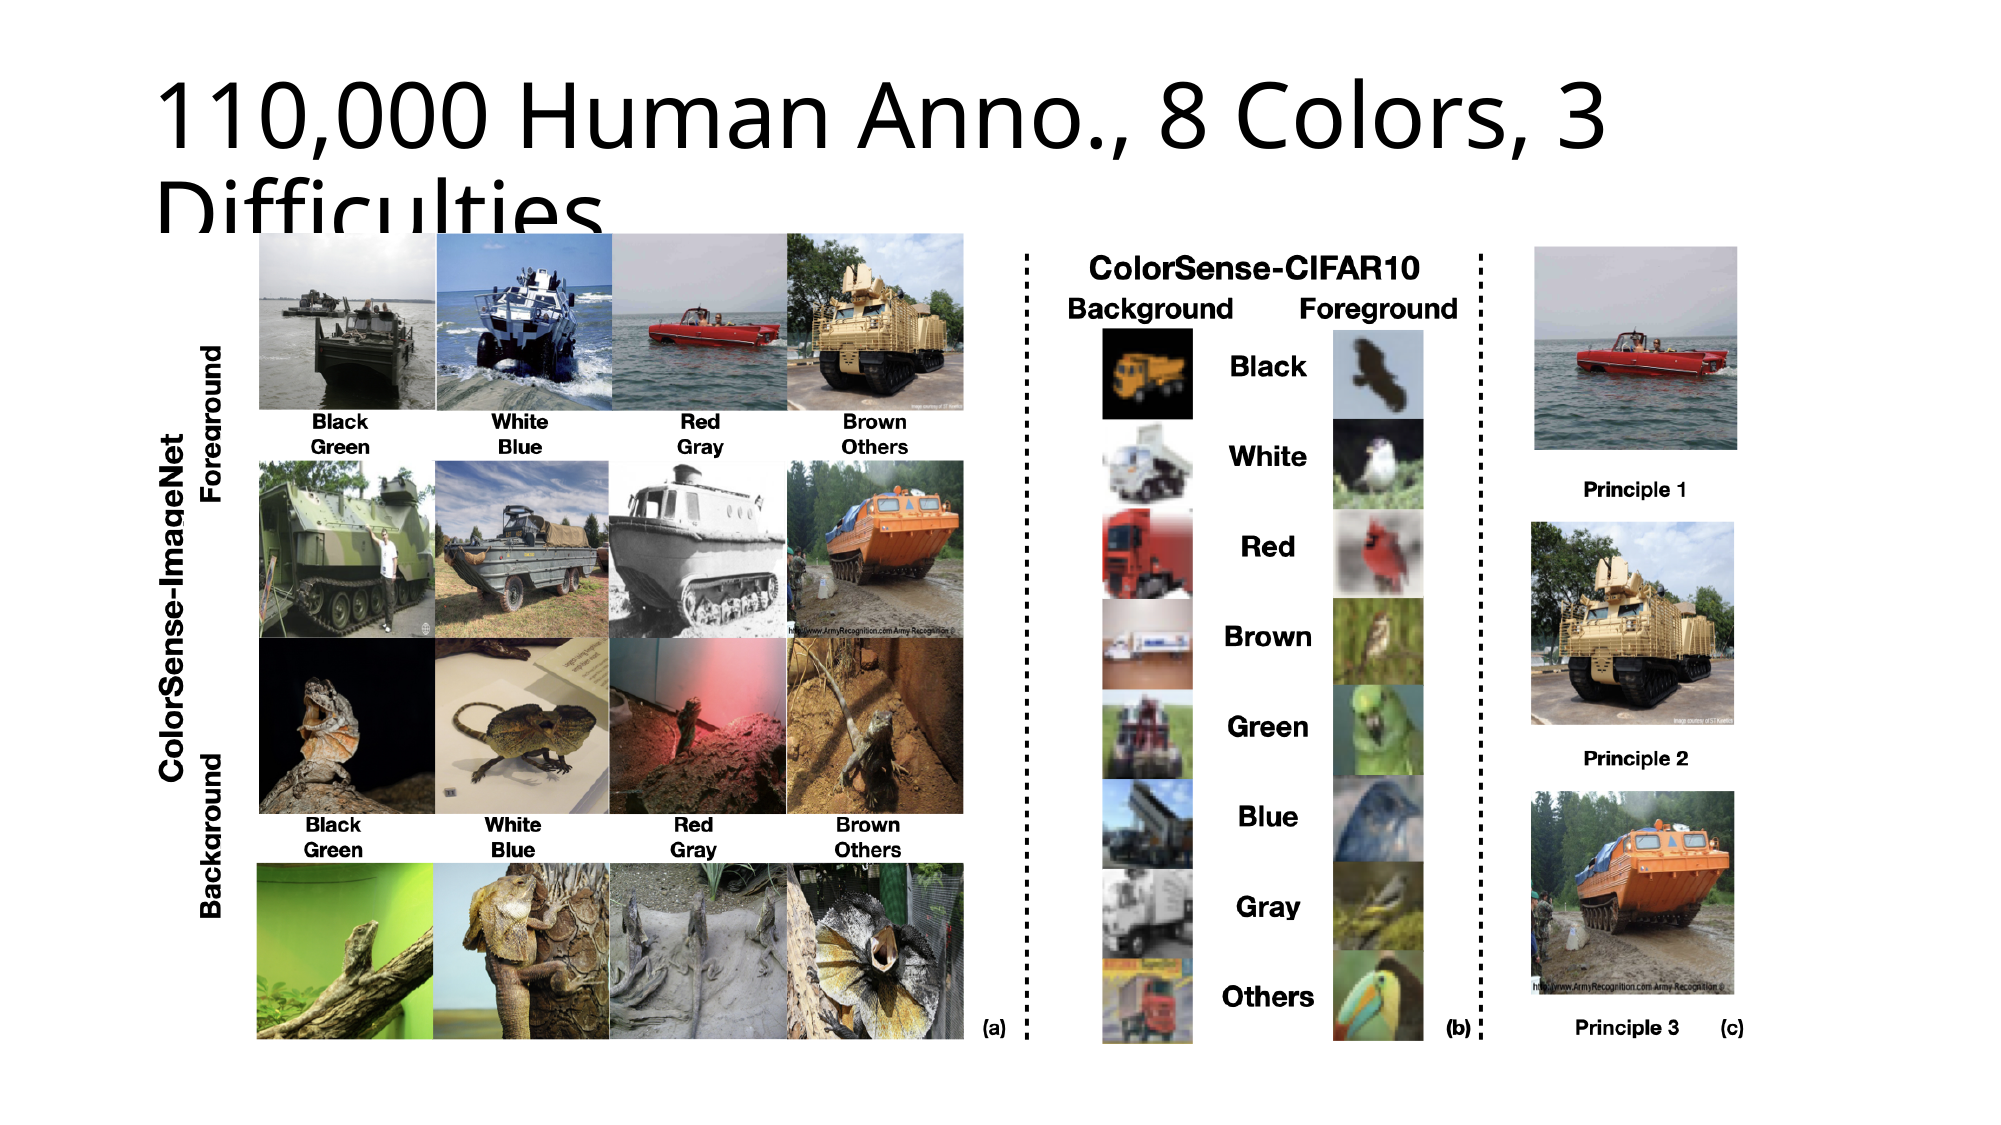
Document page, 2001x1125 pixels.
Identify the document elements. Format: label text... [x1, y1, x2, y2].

title 110,000 Human Anno., 8 Colors, 3 Difficulties [137, 59, 1863, 278]
picture [81, 233, 1750, 1044]
